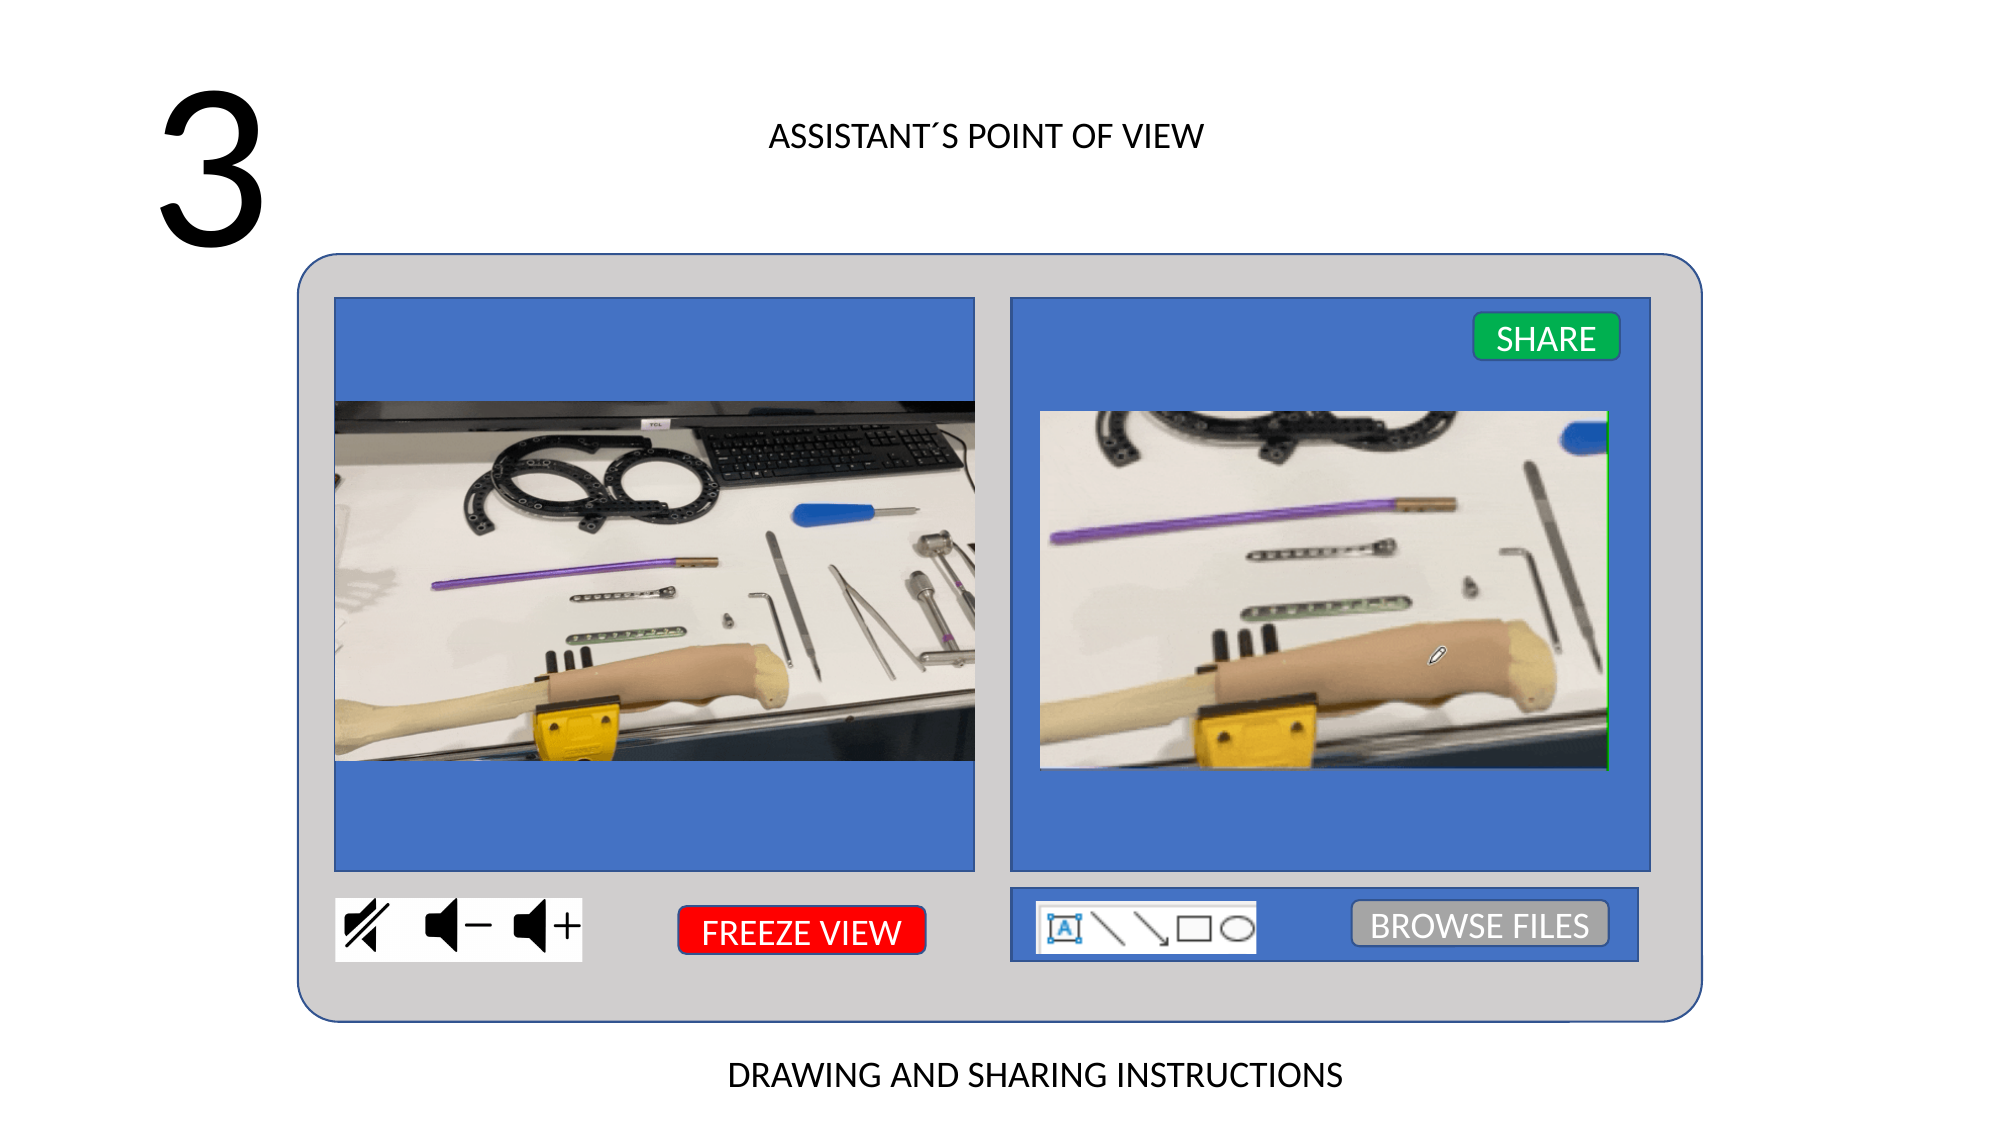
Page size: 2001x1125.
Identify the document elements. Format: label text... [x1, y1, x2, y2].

text_box ASSISTANT´S POINT OF VIEW [753, 103, 1220, 163]
text_box [334, 297, 975, 872]
text_box [296, 253, 1704, 1023]
text_box FREEZE VIEW [677, 905, 927, 955]
text_box 3 [134, 0, 286, 303]
picture [335, 401, 975, 761]
text_box SHARE [1472, 311, 1621, 362]
picture [1040, 411, 1609, 771]
text_box [1010, 297, 1651, 872]
picture [335, 898, 583, 962]
text_box [1010, 887, 1639, 962]
text_box BROWSE FILES [1350, 899, 1610, 948]
picture [1035, 901, 1257, 954]
text_box DRAWING AND SHARING INSTRUCTIONS [712, 1043, 1368, 1103]
